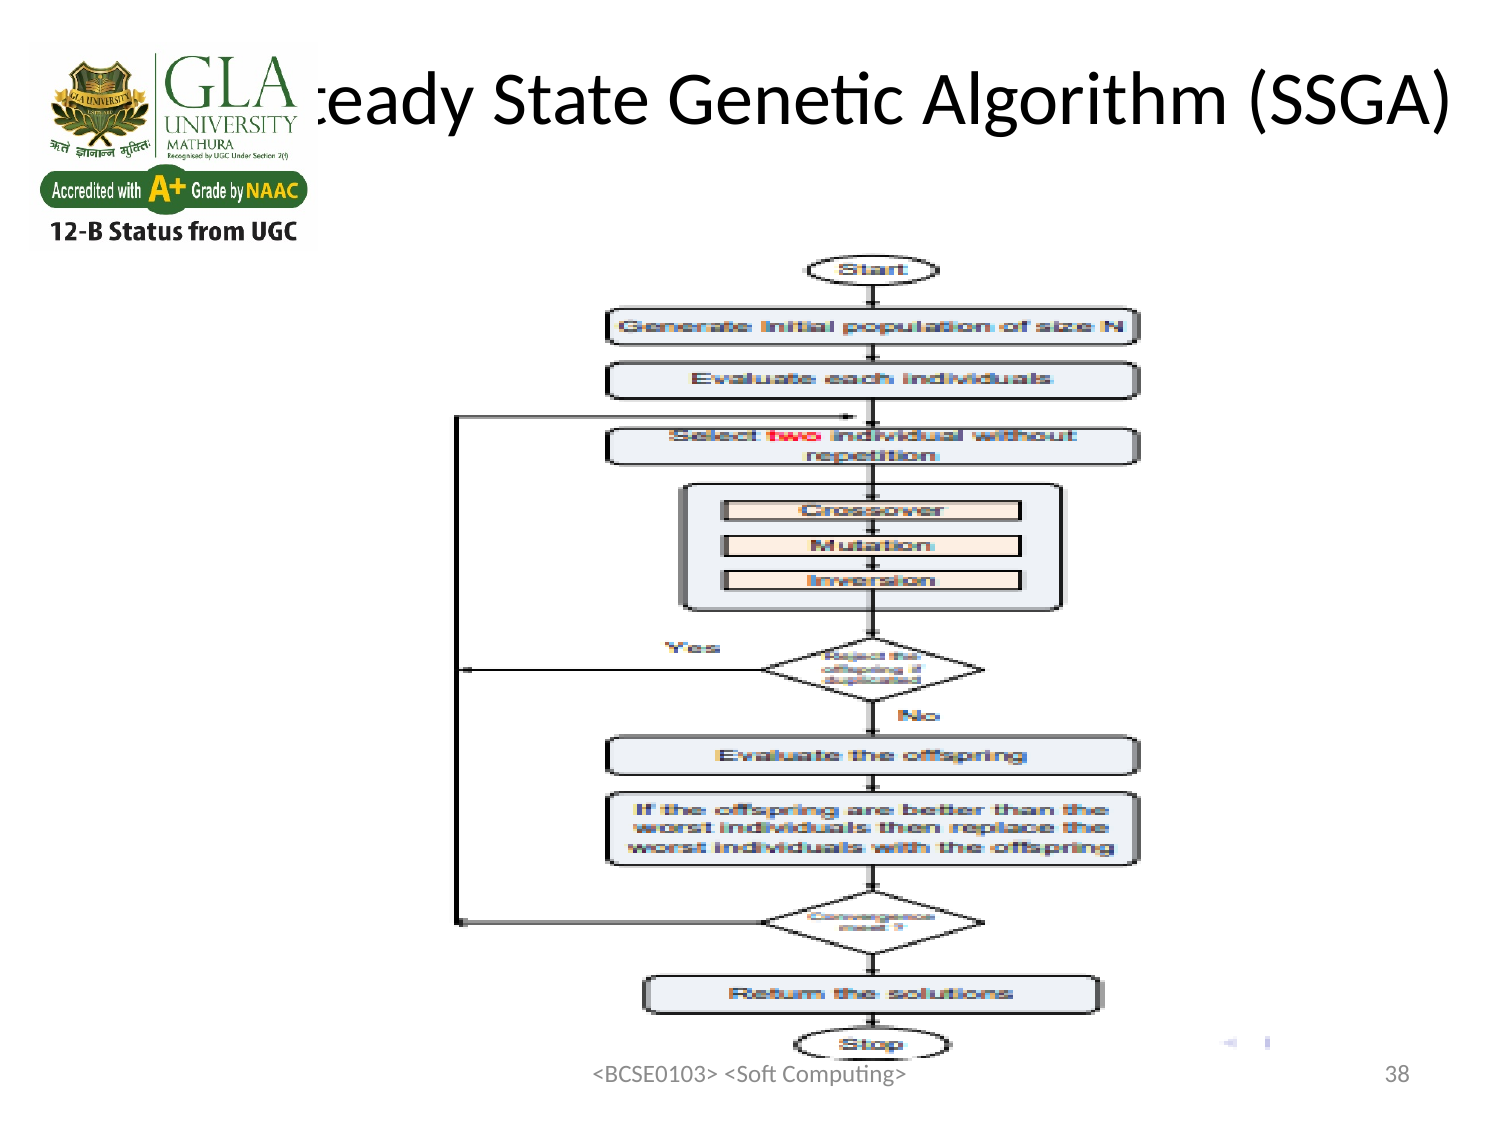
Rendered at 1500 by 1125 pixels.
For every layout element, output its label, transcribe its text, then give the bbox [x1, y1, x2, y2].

picture [29, 42, 318, 251]
title Steady State Genetic Algorithm (SSGA) [123, 0, 1474, 188]
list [229, 214, 1270, 1061]
footer <BCSE0103> <Soft Computing> [512, 1069, 988, 1103]
slide_number 38 [1074, 1042, 1425, 1103]
